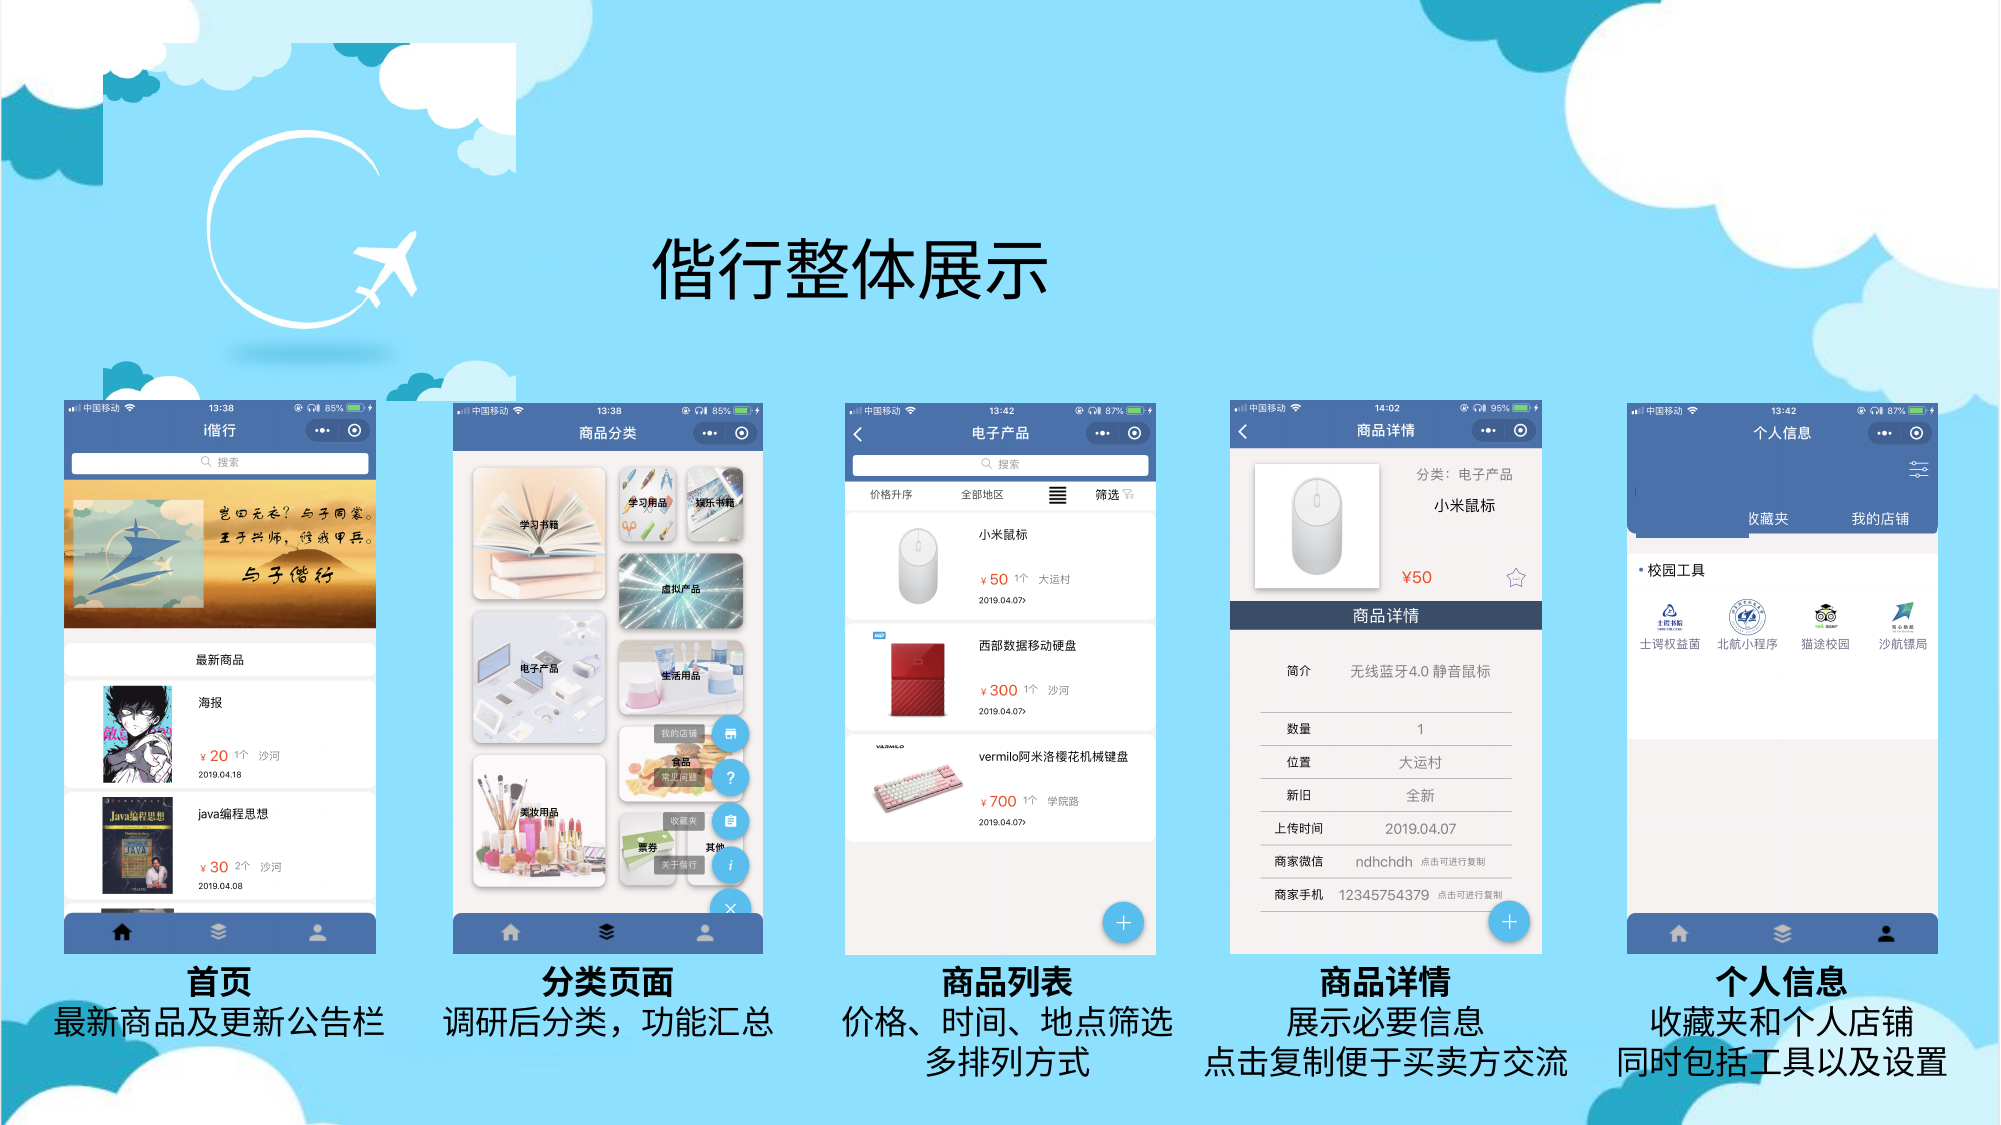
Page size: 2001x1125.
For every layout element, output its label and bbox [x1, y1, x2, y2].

picture [64, 43, 516, 954]
picture [453, 403, 764, 954]
picture [845, 403, 1156, 955]
picture [1627, 403, 1938, 955]
picture [1230, 400, 1542, 954]
text_box [1, 0, 1999, 1125]
